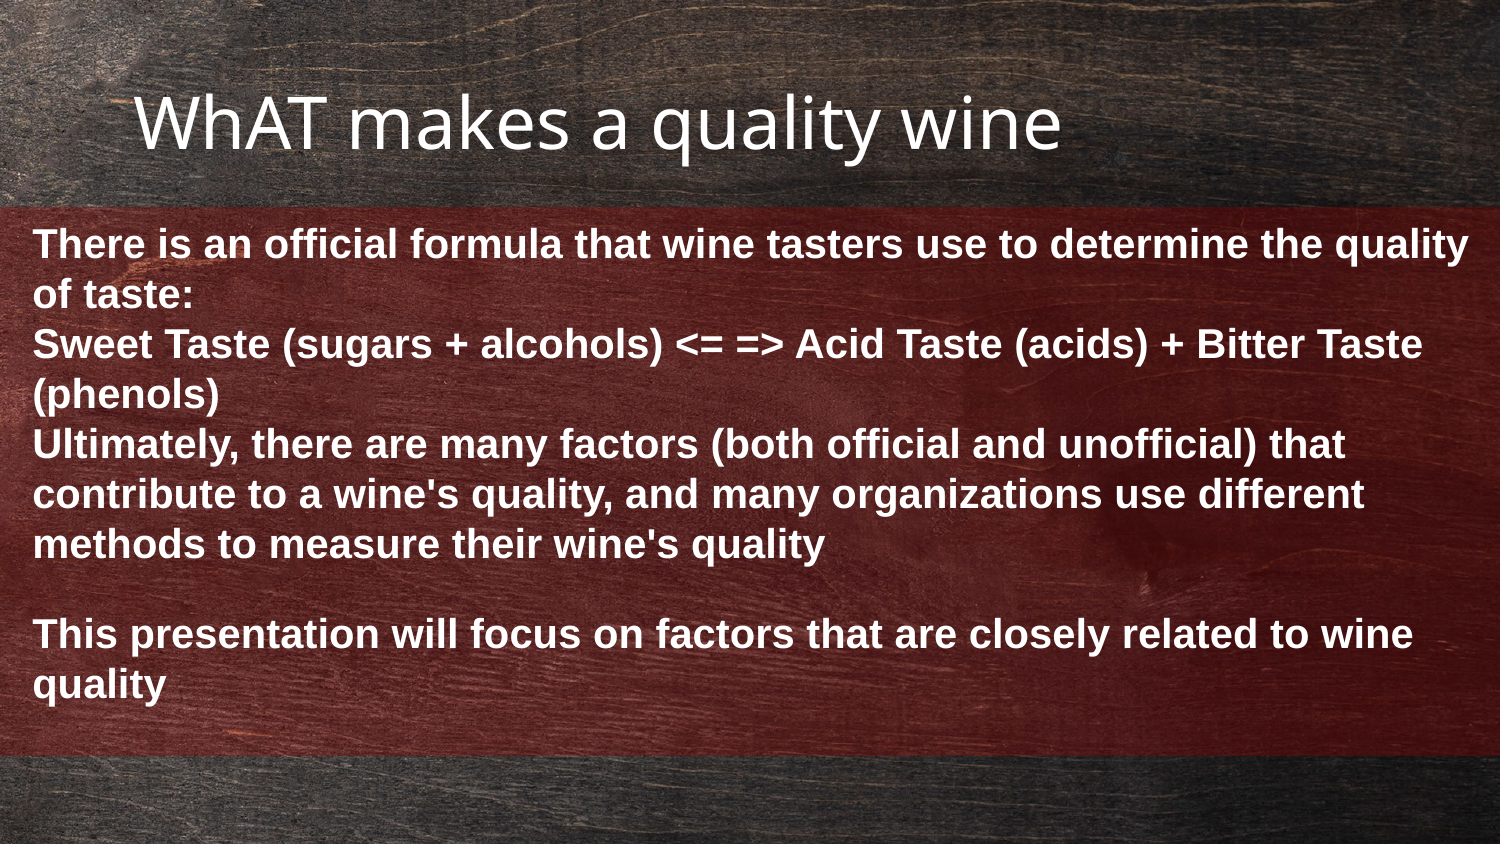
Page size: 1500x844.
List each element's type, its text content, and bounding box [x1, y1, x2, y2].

picture [0, 0, 1500, 206]
text_box This presentation will focus on factors that are closely related to wine quality [17, 598, 1489, 714]
picture [0, 756, 1500, 844]
title WhAT makes a quality wine [118, 72, 1382, 167]
text_box There is an official formula that wine tasters use to determine the quality of taste: Sweet Taste (sugars + alcohols) <= => Acid Taste (acids) + Bitter Taste (phenols) Ultimately, there are many factors (both official and unofficial) that contribute to a wine's quality, and many organizations use different methods to measure their wine's quality [17, 209, 1489, 575]
